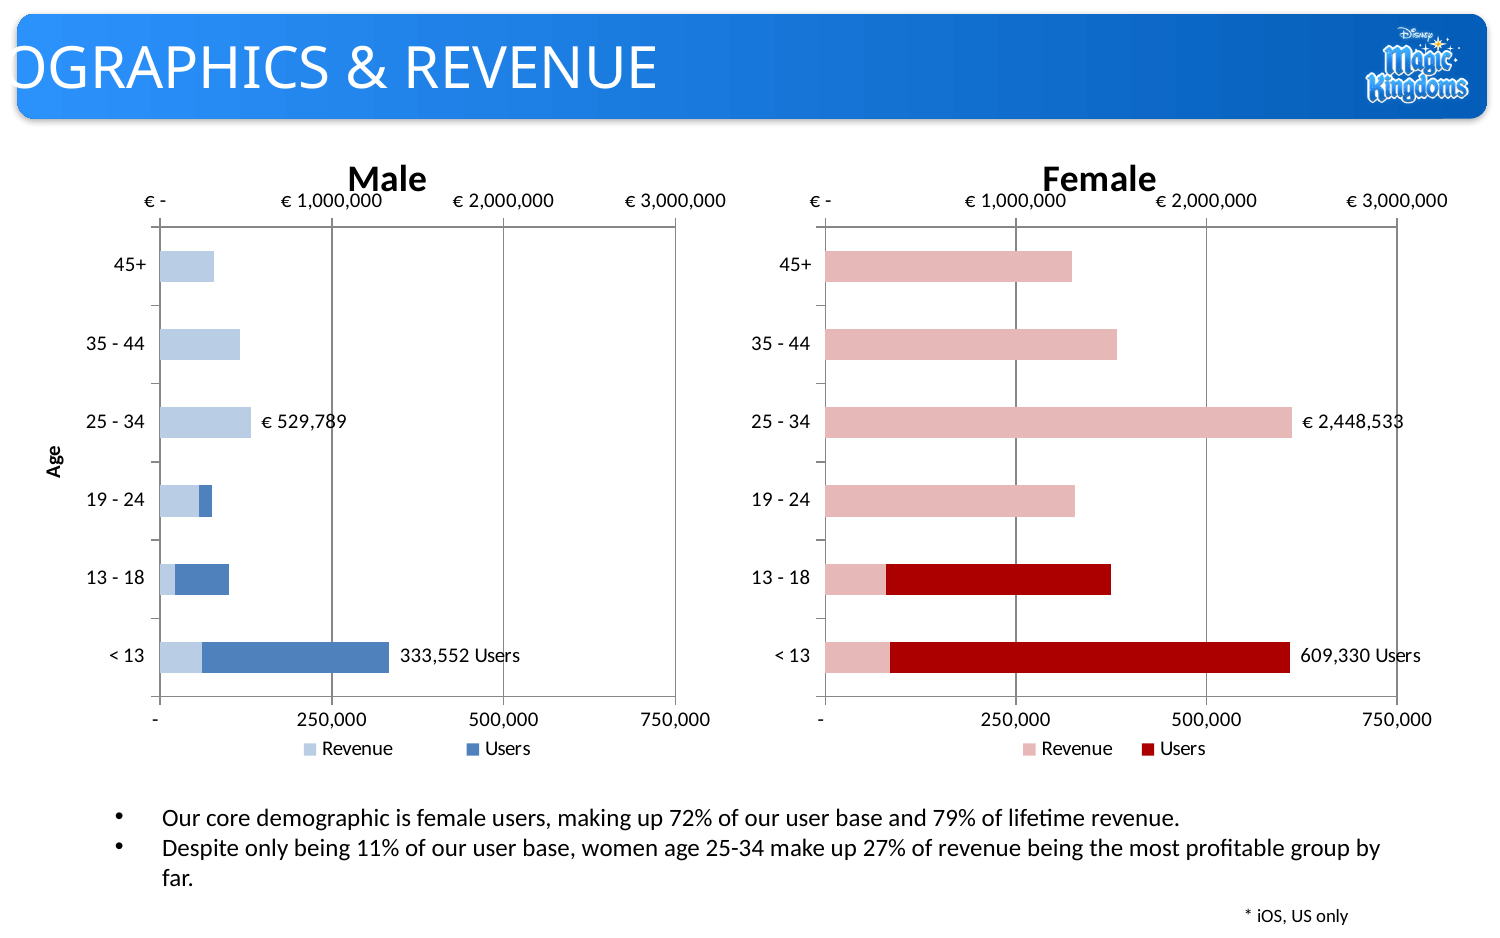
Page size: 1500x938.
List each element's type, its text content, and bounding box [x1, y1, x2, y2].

text_box DEMOGRAPHICS & REVENUE [0, 23, 675, 109]
picture [1347, 13, 1488, 119]
text_box * iOS, US only [1228, 896, 1467, 934]
chart [24, 131, 1463, 769]
text_box Our core demographic is female users, making up 72% of our user base and 79% of lifetime revenue. Despite only being 11% of our user base, women age 25-34 make up 27% of revenue being the most profitable group by far. [100, 793, 1418, 929]
text_box [18, 12, 1348, 120]
